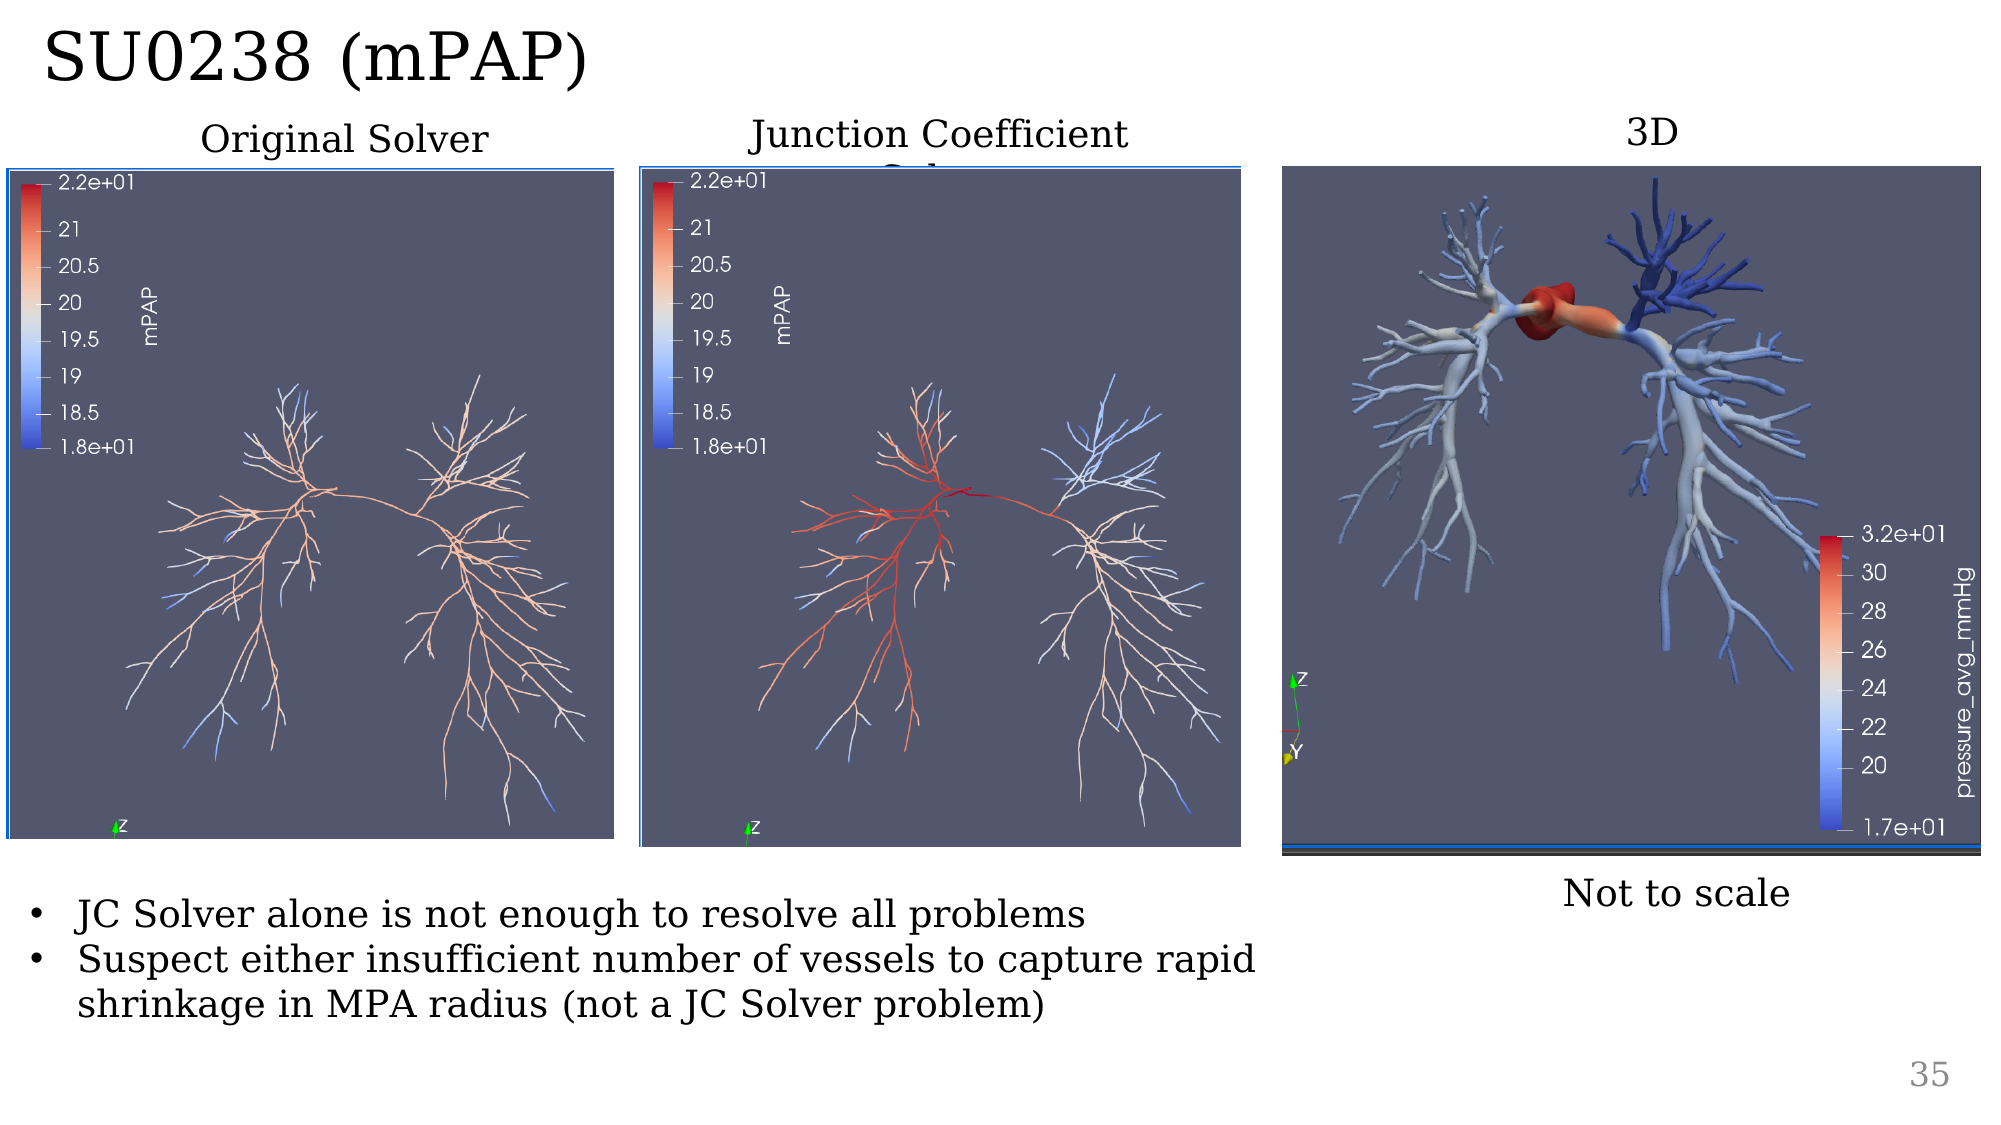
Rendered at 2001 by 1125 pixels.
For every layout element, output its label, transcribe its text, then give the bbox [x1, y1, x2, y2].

text_box 3D [1401, 100, 1904, 161]
picture [6, 168, 614, 839]
picture [639, 166, 1241, 848]
text_box JC Solver alone is not enough to resolve all problems Suspect either insufficient number of vessels to capture rapid shrinkage in MPA radius (not a JC Solver problem) [15, 882, 1467, 1123]
title SU0238 (mPAP) [27, 49, 1350, 70]
picture [1282, 166, 1981, 856]
text_box Not to scale [1548, 861, 1985, 922]
slide_number 35 [1516, 1042, 1967, 1103]
text_box Original Solver [138, 107, 551, 168]
text_box Junction Coefficient Solver [689, 102, 1191, 166]
